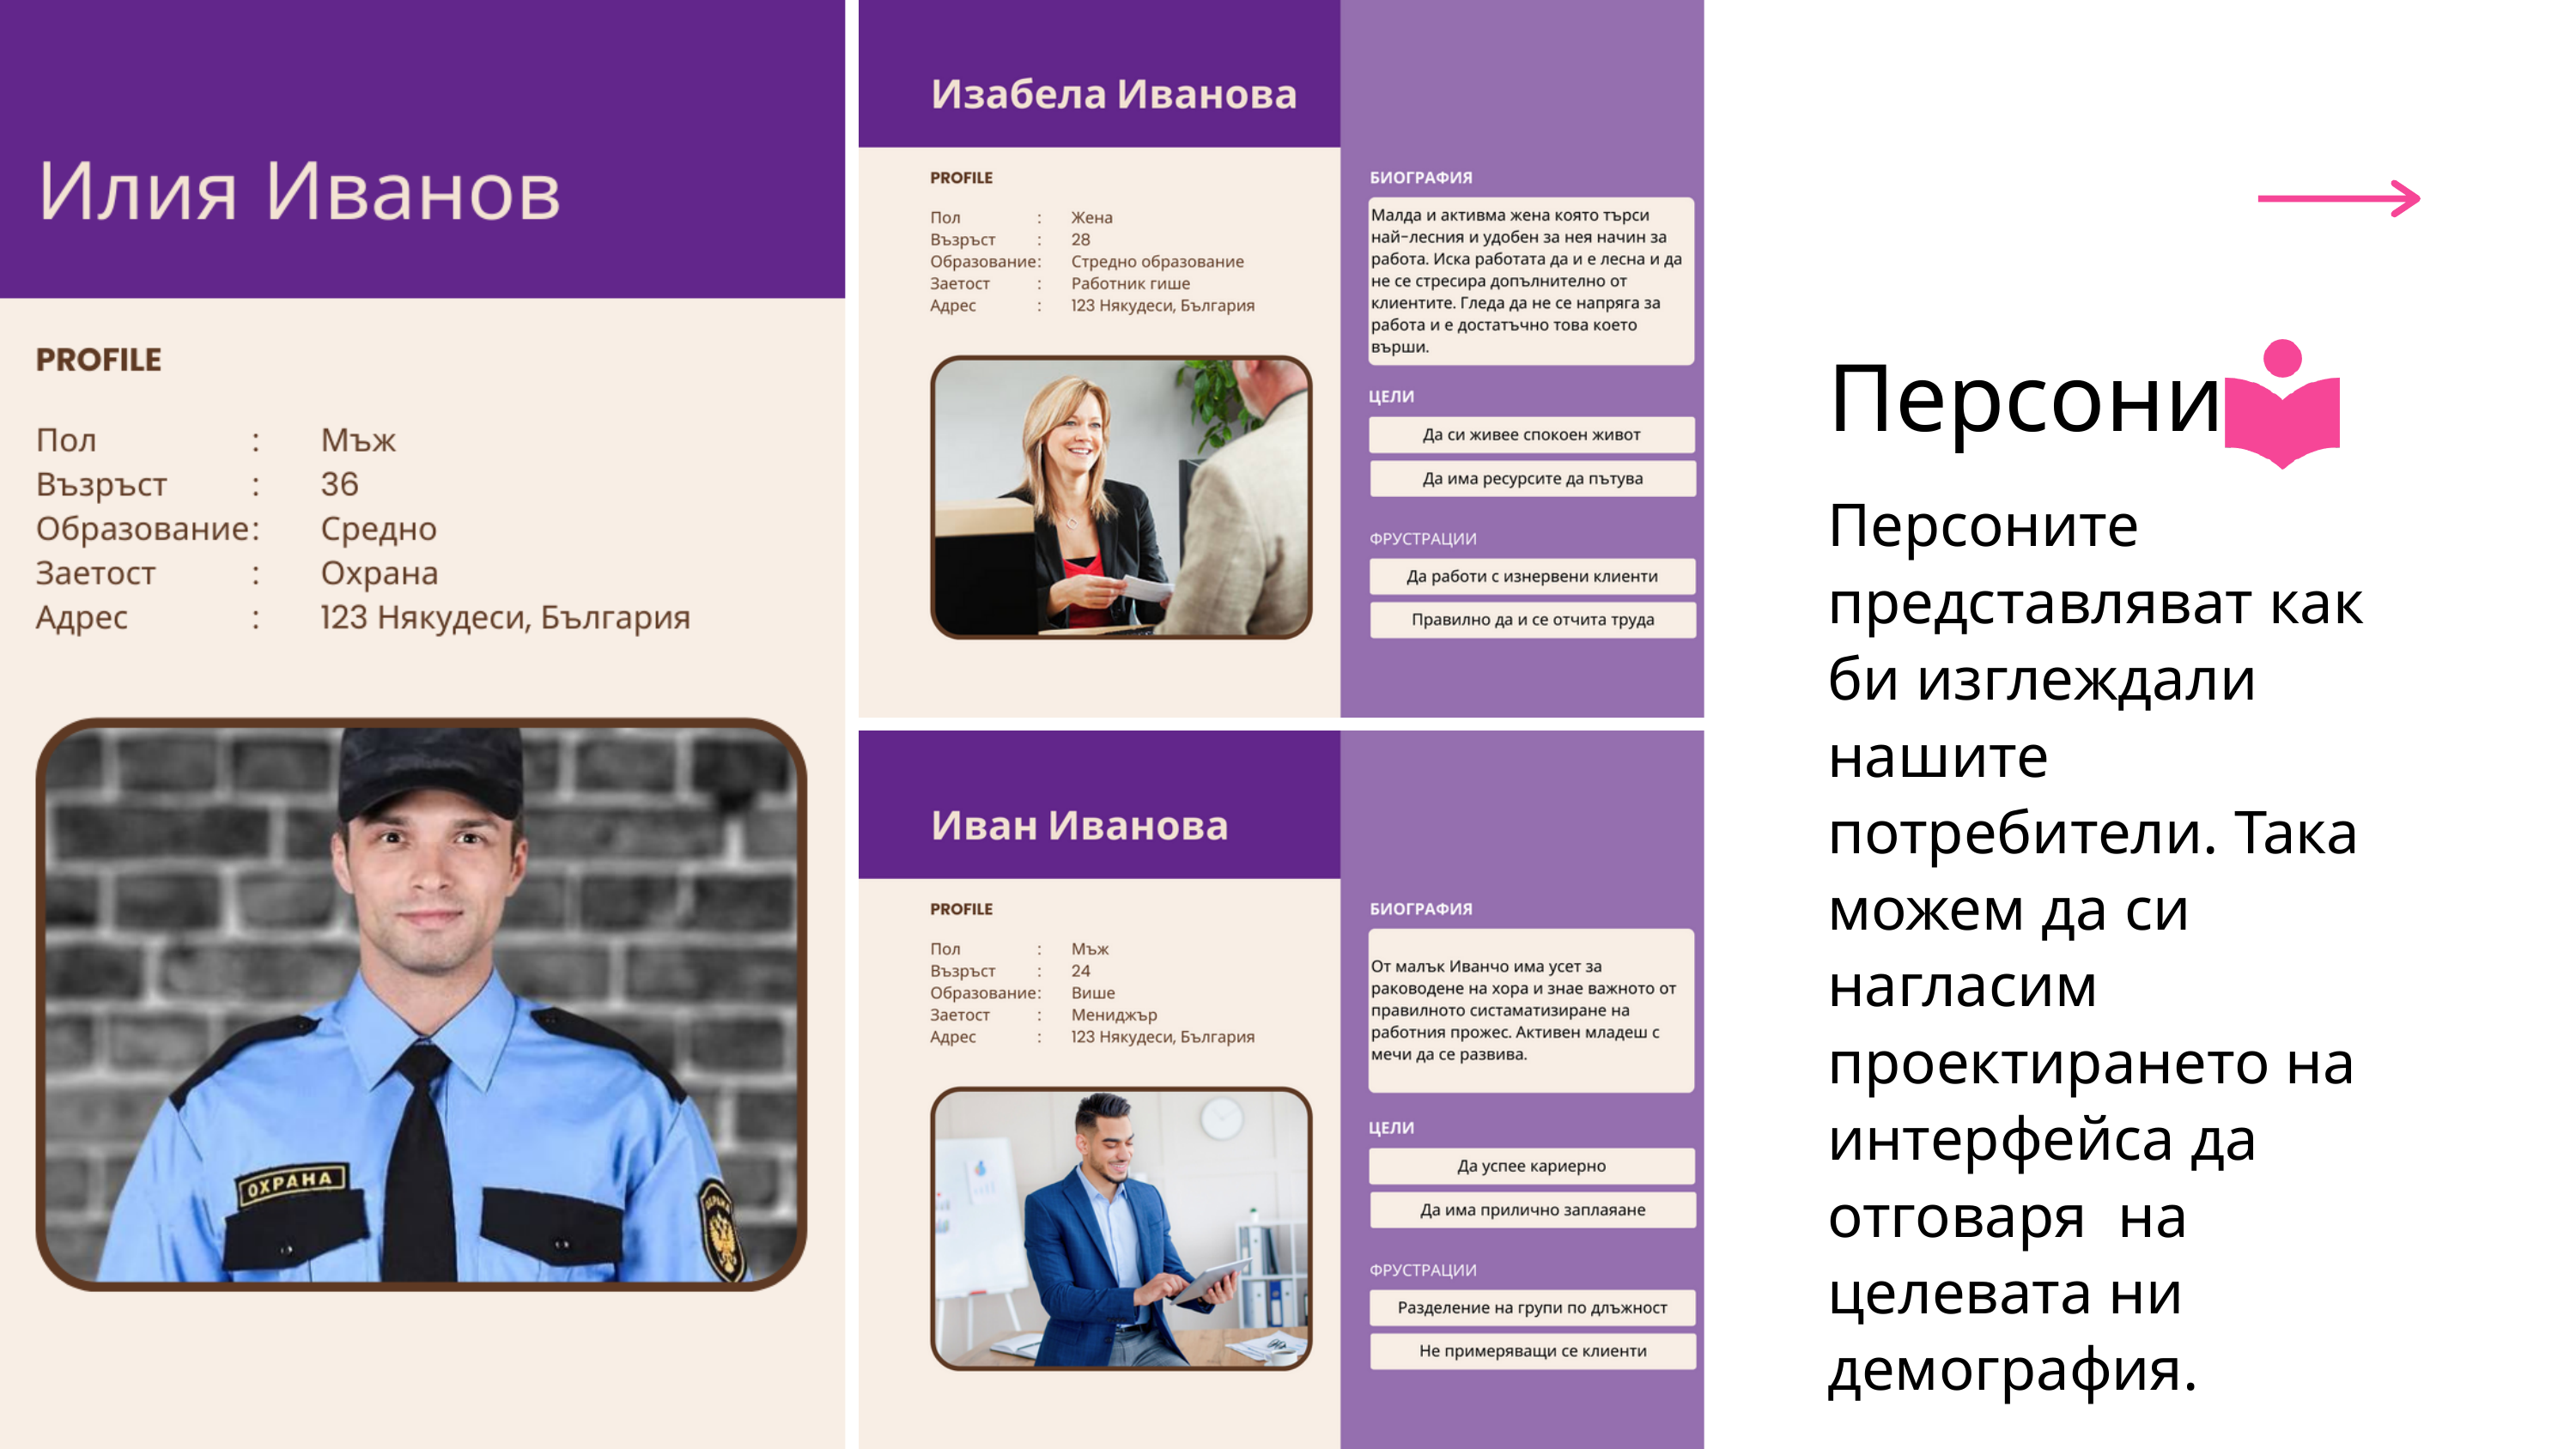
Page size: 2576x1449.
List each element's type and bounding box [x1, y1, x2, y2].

picture [2225, 339, 2340, 470]
text_box [1826, 337, 2473, 1254]
text_box [2257, 179, 2421, 218]
text_box [0, 0, 1704, 1449]
